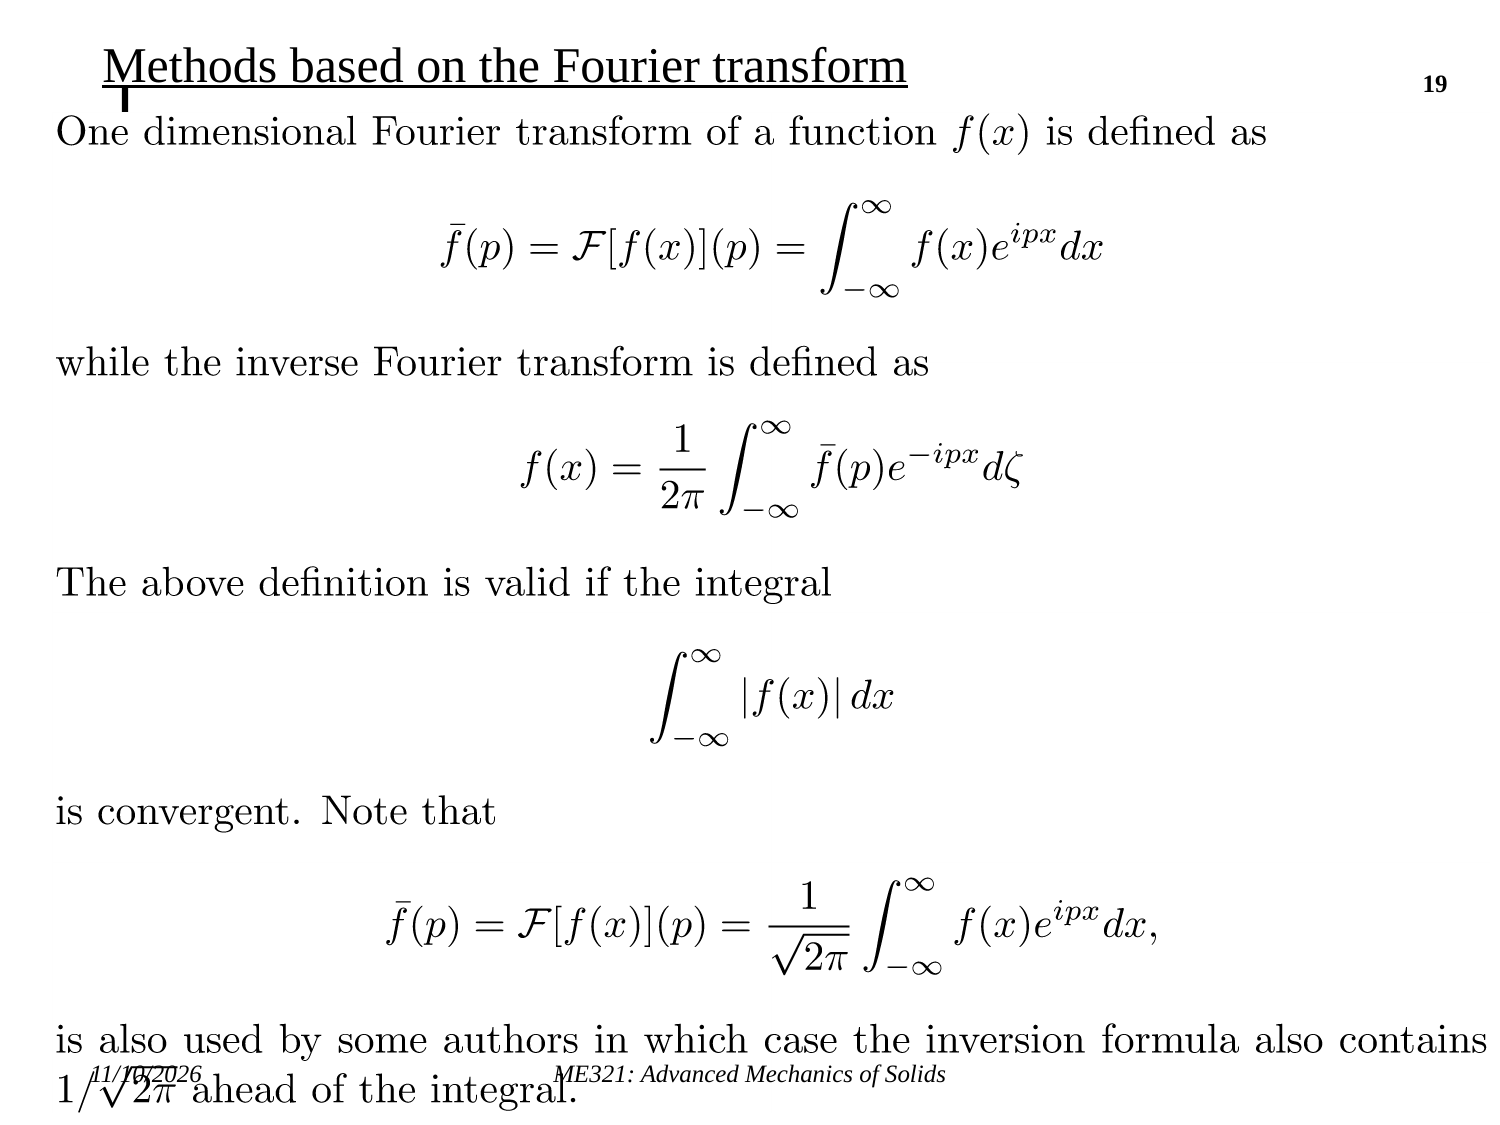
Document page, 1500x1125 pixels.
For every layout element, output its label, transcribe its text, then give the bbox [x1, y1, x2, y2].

slide_number 19 [1387, 50, 1463, 110]
text_box Methods based on the Fourier transform [87, 24, 1175, 100]
picture [51, 112, 1490, 1113]
